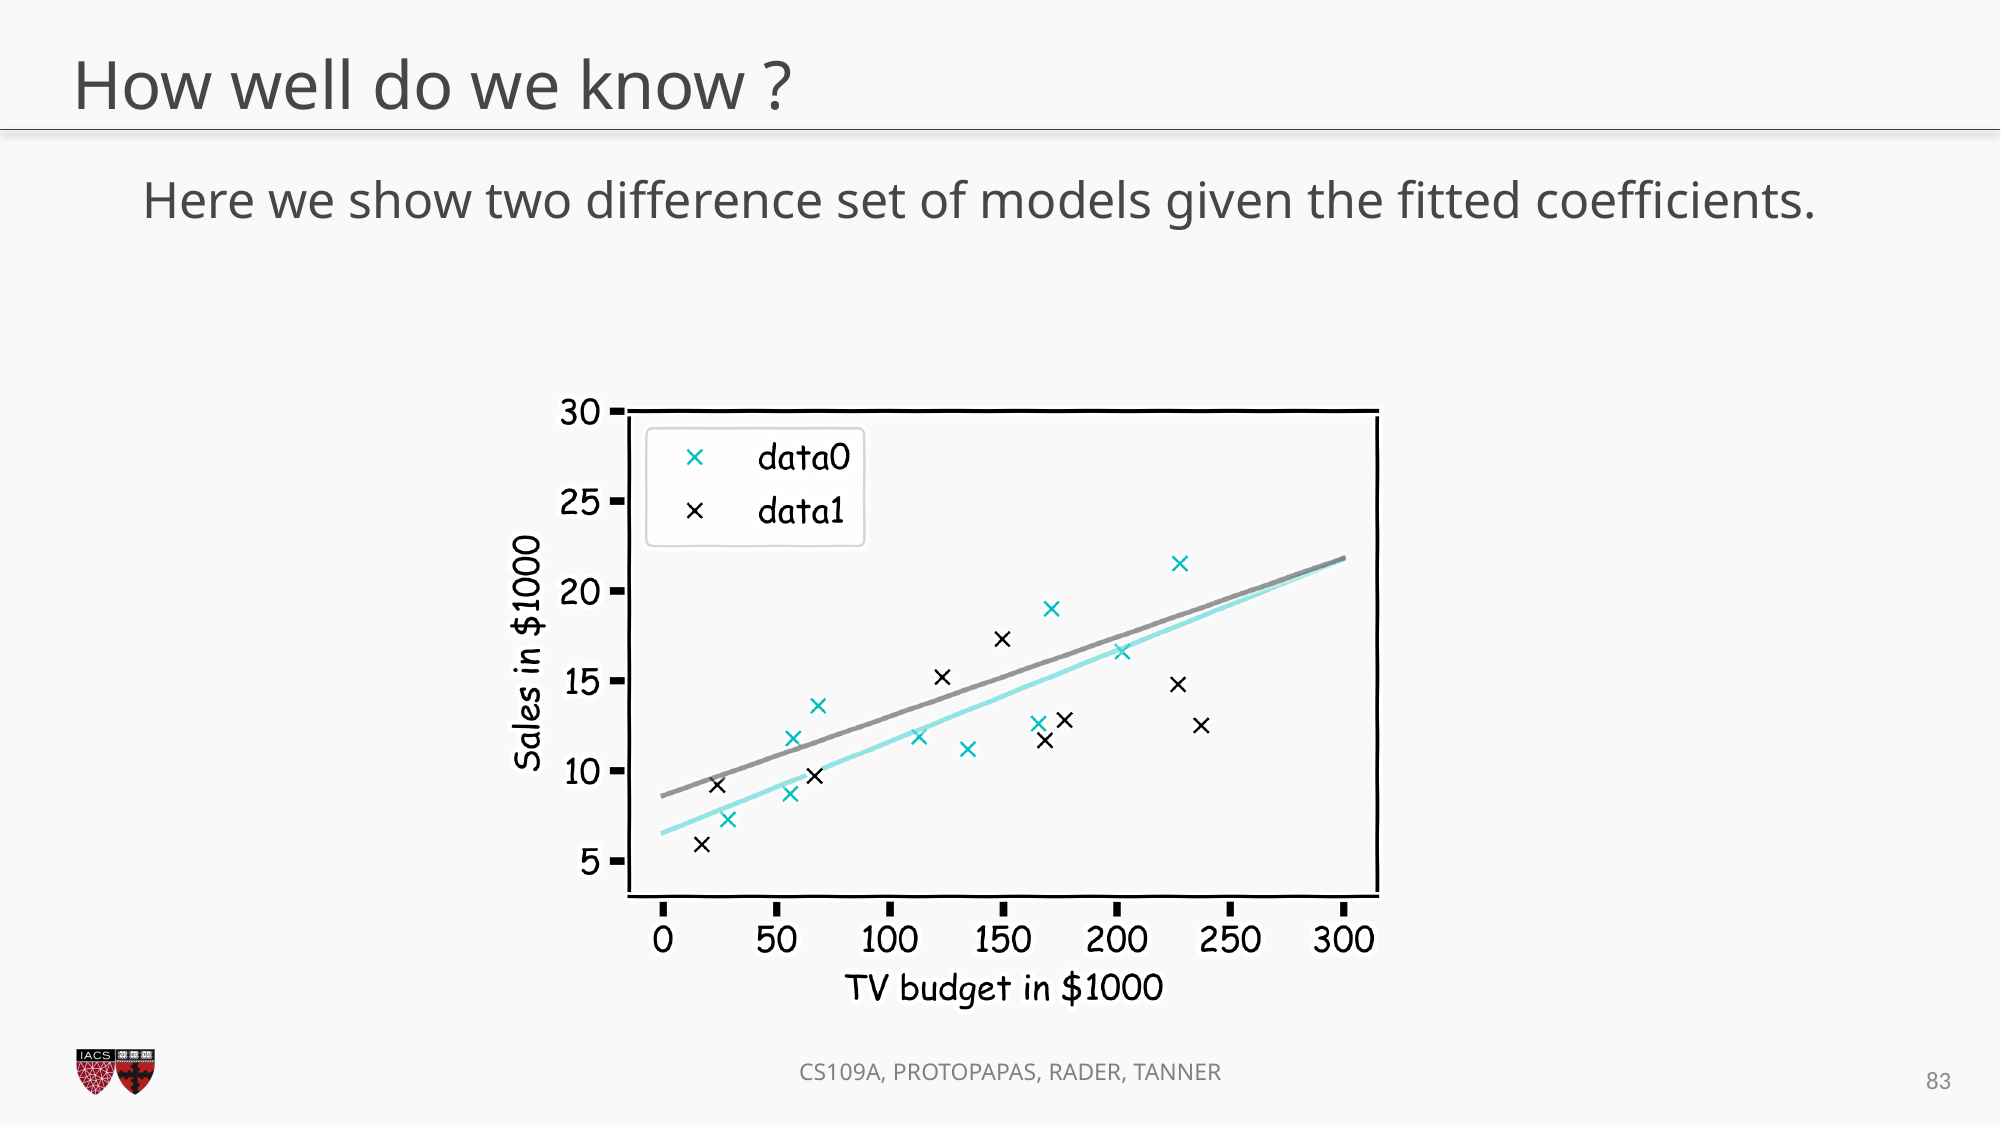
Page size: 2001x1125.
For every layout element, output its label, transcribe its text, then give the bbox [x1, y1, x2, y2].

picture [75, 1049, 155, 1095]
slide_number 82 [1500, 1050, 1967, 1110]
text_box Here we show two difference set of models given the fitted coefficients. [127, 161, 1851, 293]
picture [414, 325, 1484, 1039]
